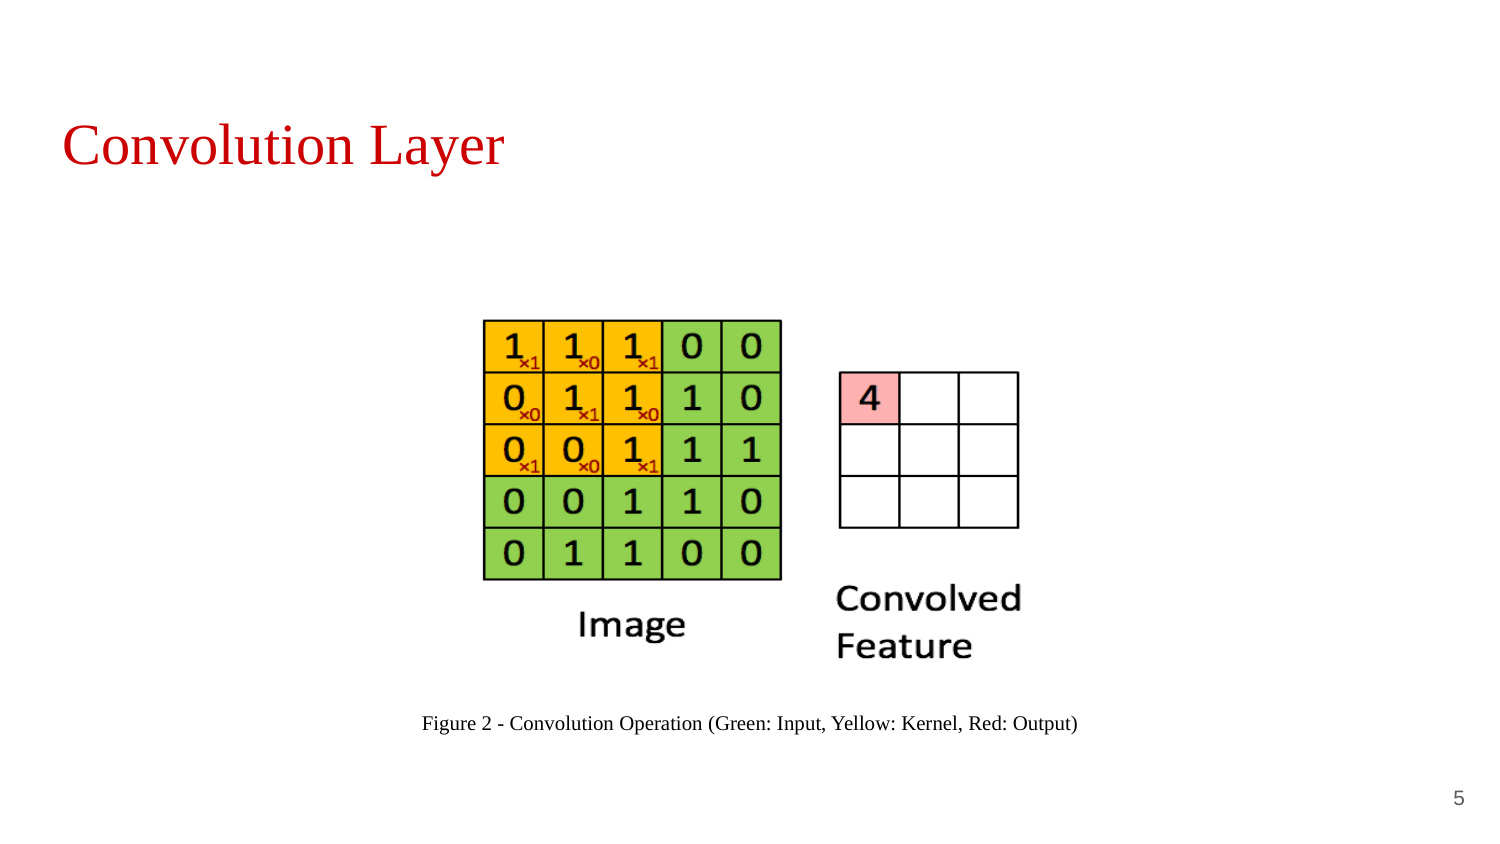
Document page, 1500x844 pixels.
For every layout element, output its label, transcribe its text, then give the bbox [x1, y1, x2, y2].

text_box Figure 2 - Convolution Operation (Green: Input, Yellow: Kernel, Red: Output) [358, 682, 1142, 750]
slide_number ‹#› [1389, 764, 1480, 830]
picture [425, 269, 1075, 683]
title Convolution Layer [47, 58, 1345, 191]
